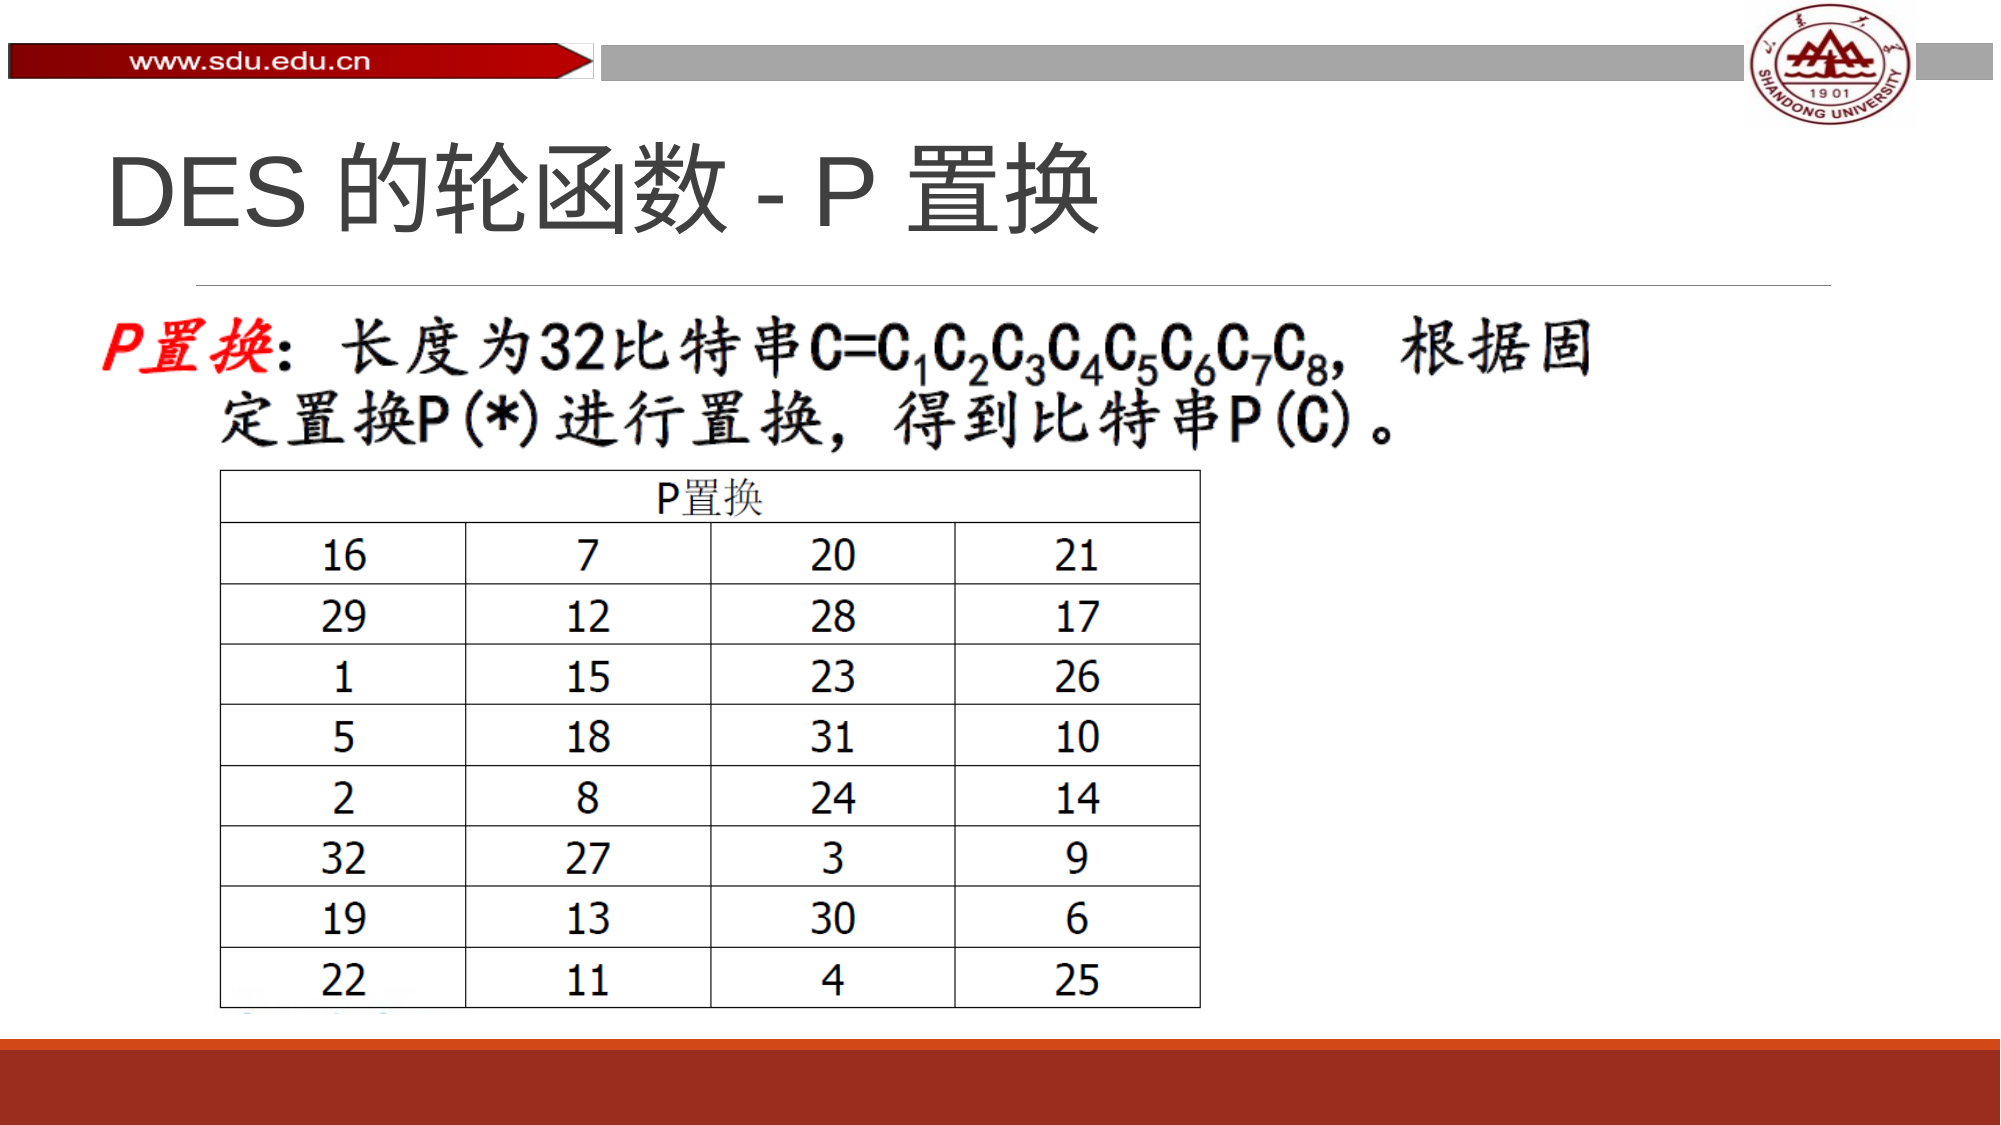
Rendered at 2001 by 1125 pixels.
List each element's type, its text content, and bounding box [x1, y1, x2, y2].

picture [213, 456, 1209, 1015]
title DES的轮函数- P置换 [90, 102, 1945, 255]
picture [8, 0, 1993, 102]
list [84, 307, 1603, 458]
